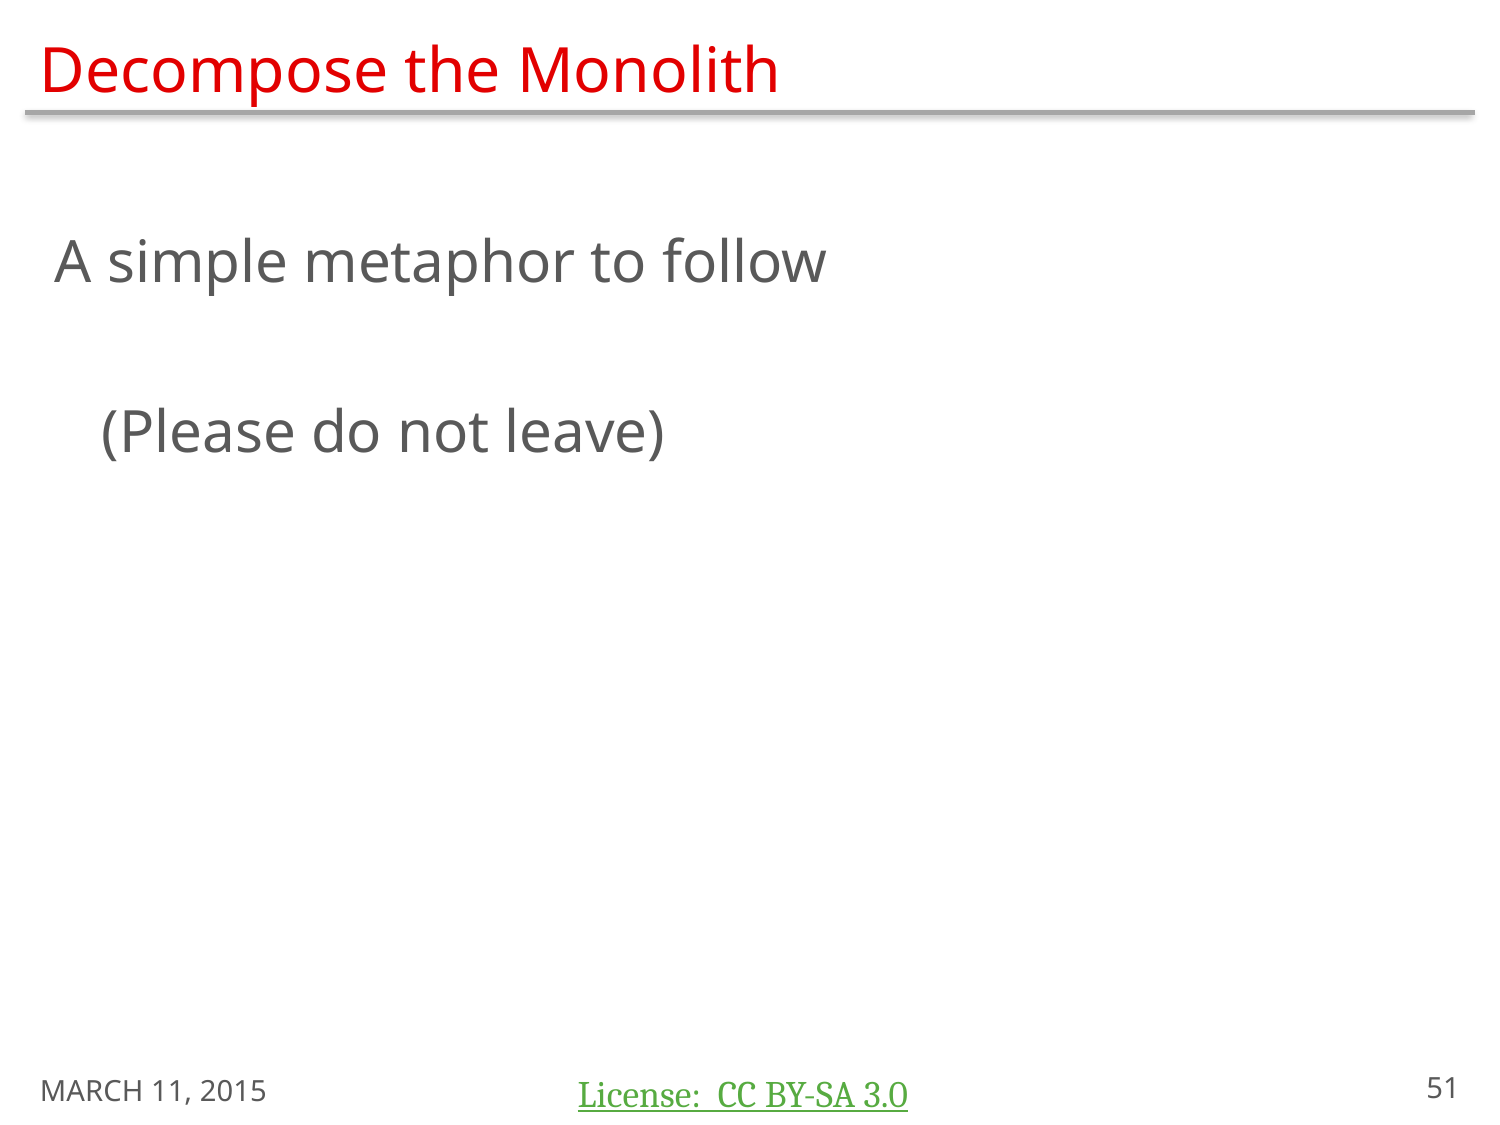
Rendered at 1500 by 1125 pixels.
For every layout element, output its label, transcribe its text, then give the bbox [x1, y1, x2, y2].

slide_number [24, 1065, 441, 1114]
list A simple metaphor to follow (Please do not leave) [24, 136, 1475, 1055]
title Decompose the Monolith [24, 22, 1475, 113]
slide_number 50 [1301, 1065, 1475, 1114]
